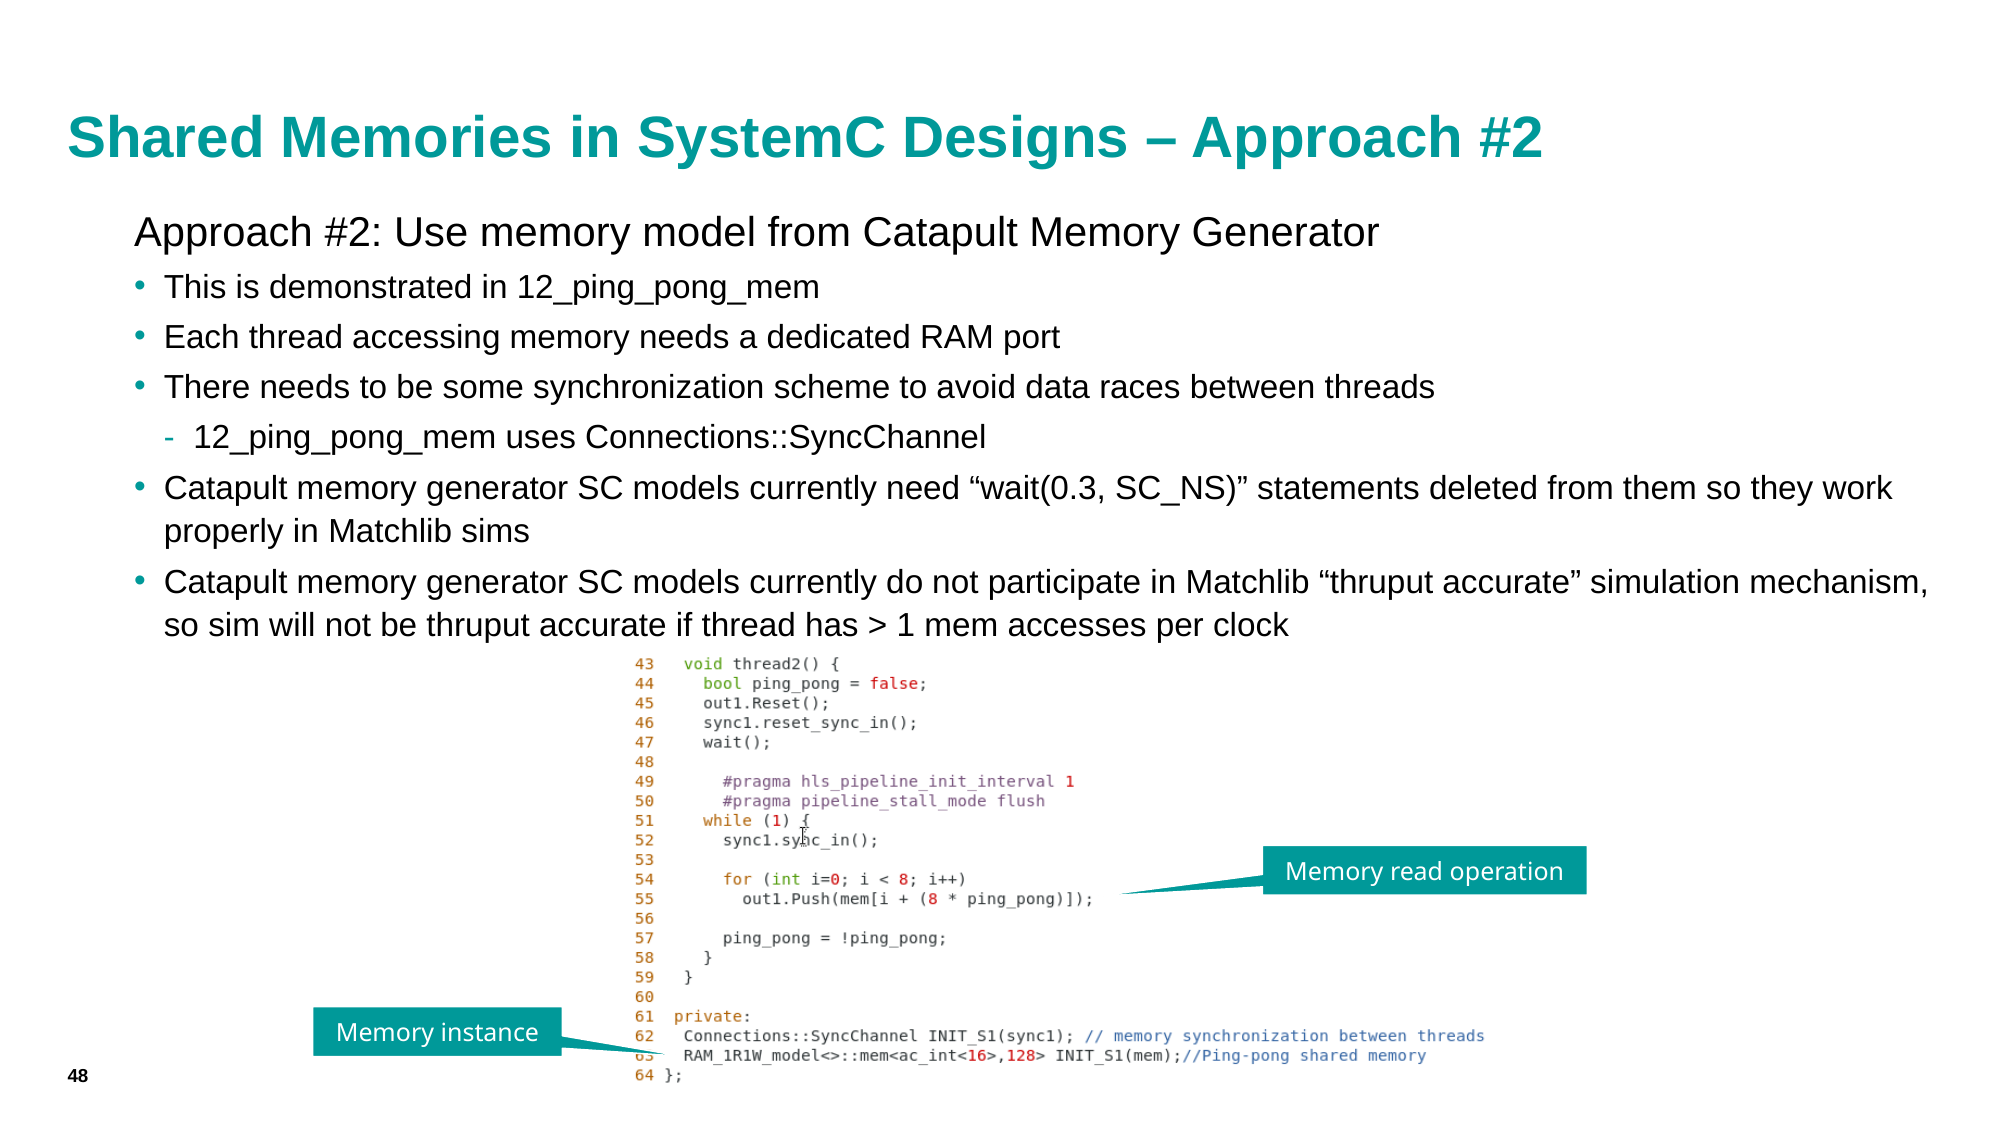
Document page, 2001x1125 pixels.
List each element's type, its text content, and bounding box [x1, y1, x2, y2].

title Shared Memories in SystemC Designs – Approach #2 [67, 78, 1924, 173]
text_box Memory instance [312, 1006, 624, 1057]
list Approach #2: Use memory model from Catapult Memory Generator This is demonstrated in 12_ping_pong_mem Each thread accessing memory needs a dedicated RAM port There needs to be some synchronization scheme to avoid data races between threads 12_ping_pong_mem uses Connections::SyncChannel Catapult memory generator SC models currently need “wait(0.3, SC_NS)” statements deleted from them so they work properly in Matchlib sims Catapult memory generator SC models currently do not participate in Matchlib “thruput accurate” simulation mechanism, so sim will not be thruput accurate if thread has > 1 mem accesses per clock [84, 200, 1963, 1026]
picture [624, 653, 1505, 1088]
slide_number 48 [67, 1035, 174, 1125]
text_box Memory read operation [1505, 845, 1588, 896]
